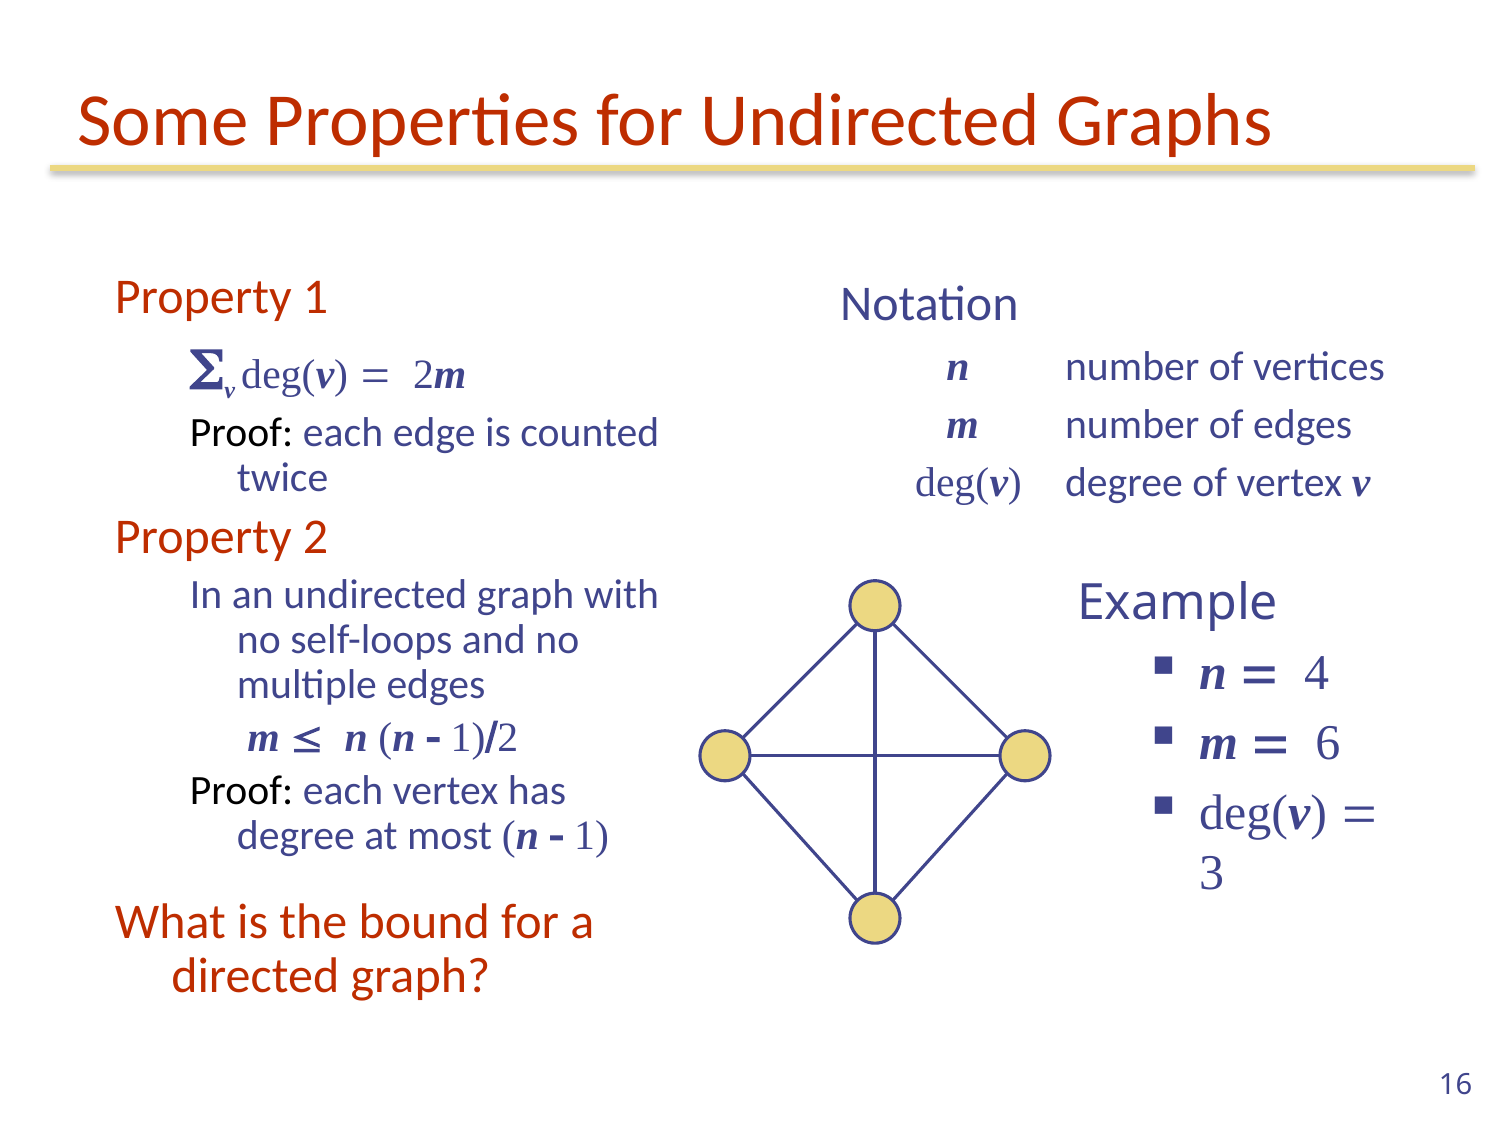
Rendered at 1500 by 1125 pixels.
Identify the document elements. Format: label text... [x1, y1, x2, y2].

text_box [892, 624, 1008, 737]
list Notation n number of vertices m number of edges deg(v) degree of vertex v [824, 262, 1438, 526]
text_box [742, 624, 858, 737]
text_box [742, 774, 858, 900]
list Property 1 Sv deg(v) = 2m Proof: each edge is counted twice Property 2 In an undirected graph with no self-loops and no multiple edges m  n (n - 1)/2 Proof: each vertex has degree at most (n - 1) What is the bound for a directed graph? [99, 262, 701, 1026]
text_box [892, 774, 1008, 900]
text_box [1000, 730, 1051, 781]
text_box [849, 893, 901, 944]
text_box [699, 730, 750, 781]
text_box [849, 580, 901, 631]
text_box Example n = 4 m = 6 deg(v) = 3 [1062, 562, 1438, 863]
slide_number 16 [1175, 1037, 1488, 1113]
title Some Properties for Undirected Graphs [62, 49, 1463, 168]
